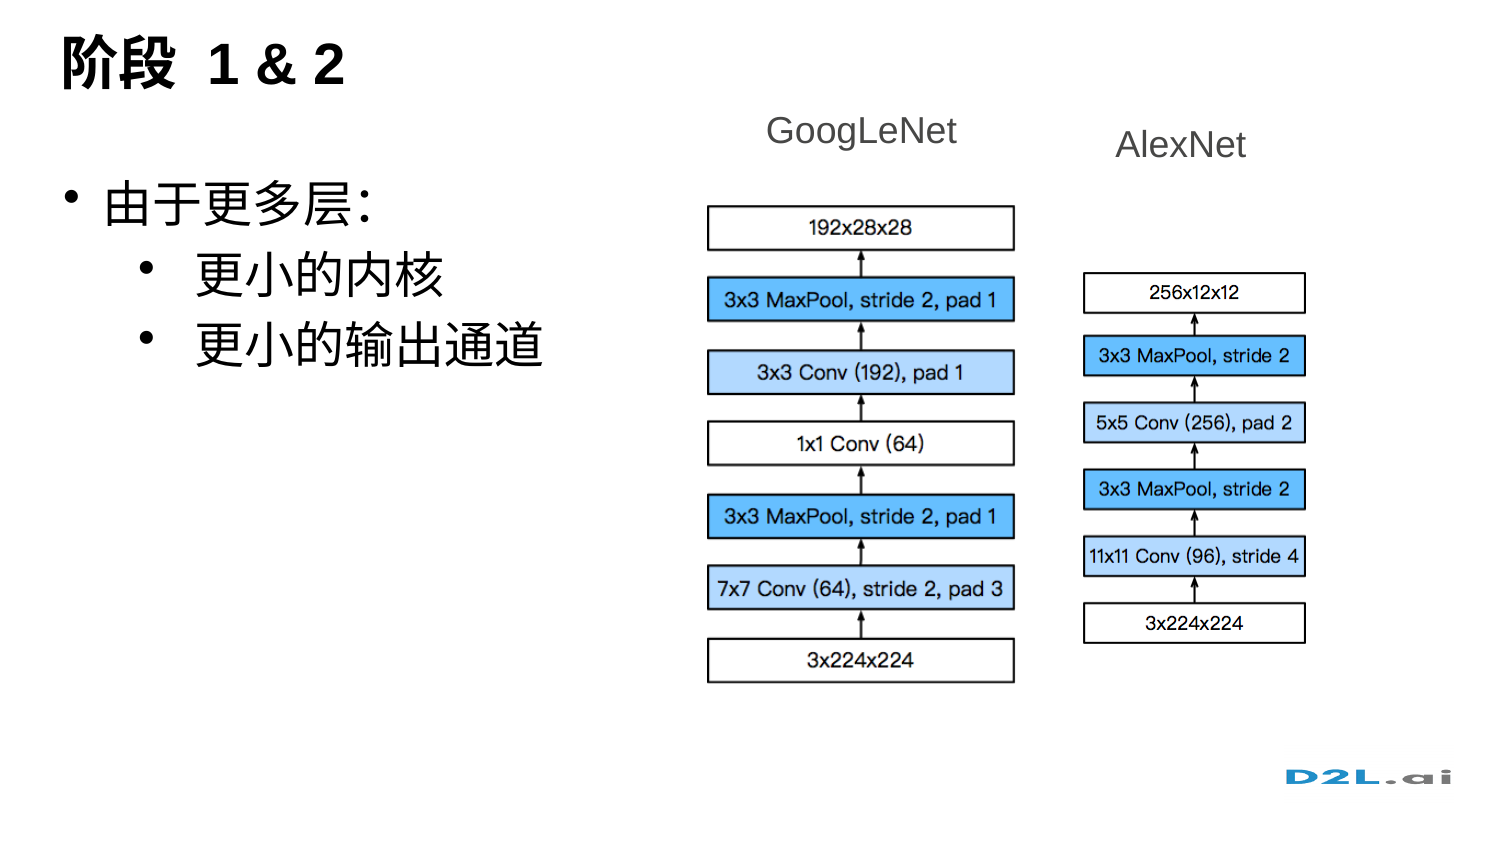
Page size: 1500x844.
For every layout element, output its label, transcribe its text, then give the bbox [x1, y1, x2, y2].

picture [1284, 745, 1454, 806]
list 由于更多层： 更小的内核 更小的输出通道 [55, 165, 687, 750]
title 阶段 1 & 2 [52, 18, 1400, 109]
text_box AlexNet [1107, 112, 1255, 173]
text_box GoogLeNet [758, 98, 965, 159]
picture [707, 202, 1017, 684]
picture [1081, 270, 1308, 644]
